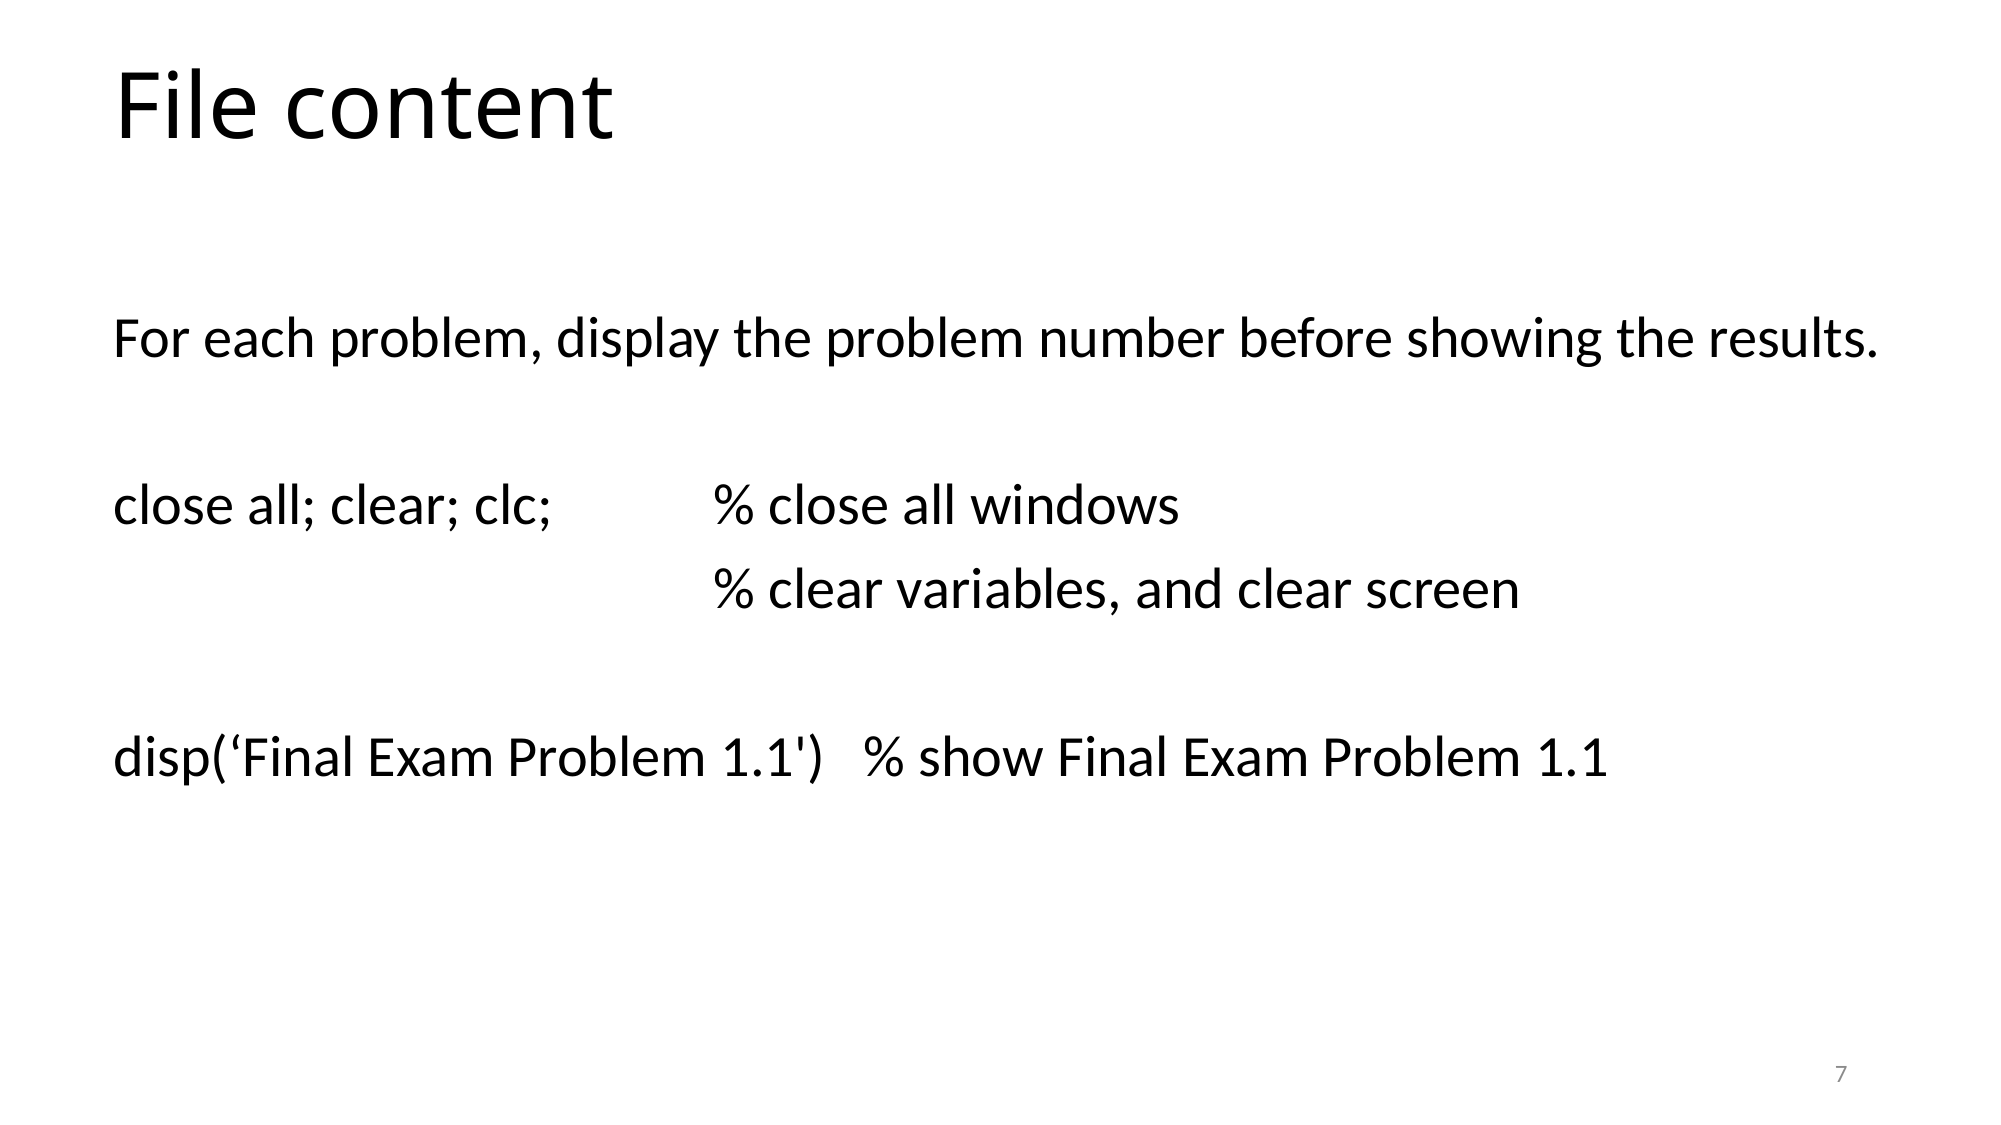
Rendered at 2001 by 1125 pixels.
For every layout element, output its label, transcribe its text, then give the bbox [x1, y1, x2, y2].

list For each problem, display the problem number before showing the results. close all; clear; clc; % close all windows % clear variables, and clear screen disp(‘Final Exam Problem 1.1') % show Final Exam Problem 1.1 [98, 299, 1909, 1014]
slide_number 7 [1412, 1042, 1863, 1103]
title File content [98, 0, 1824, 218]
